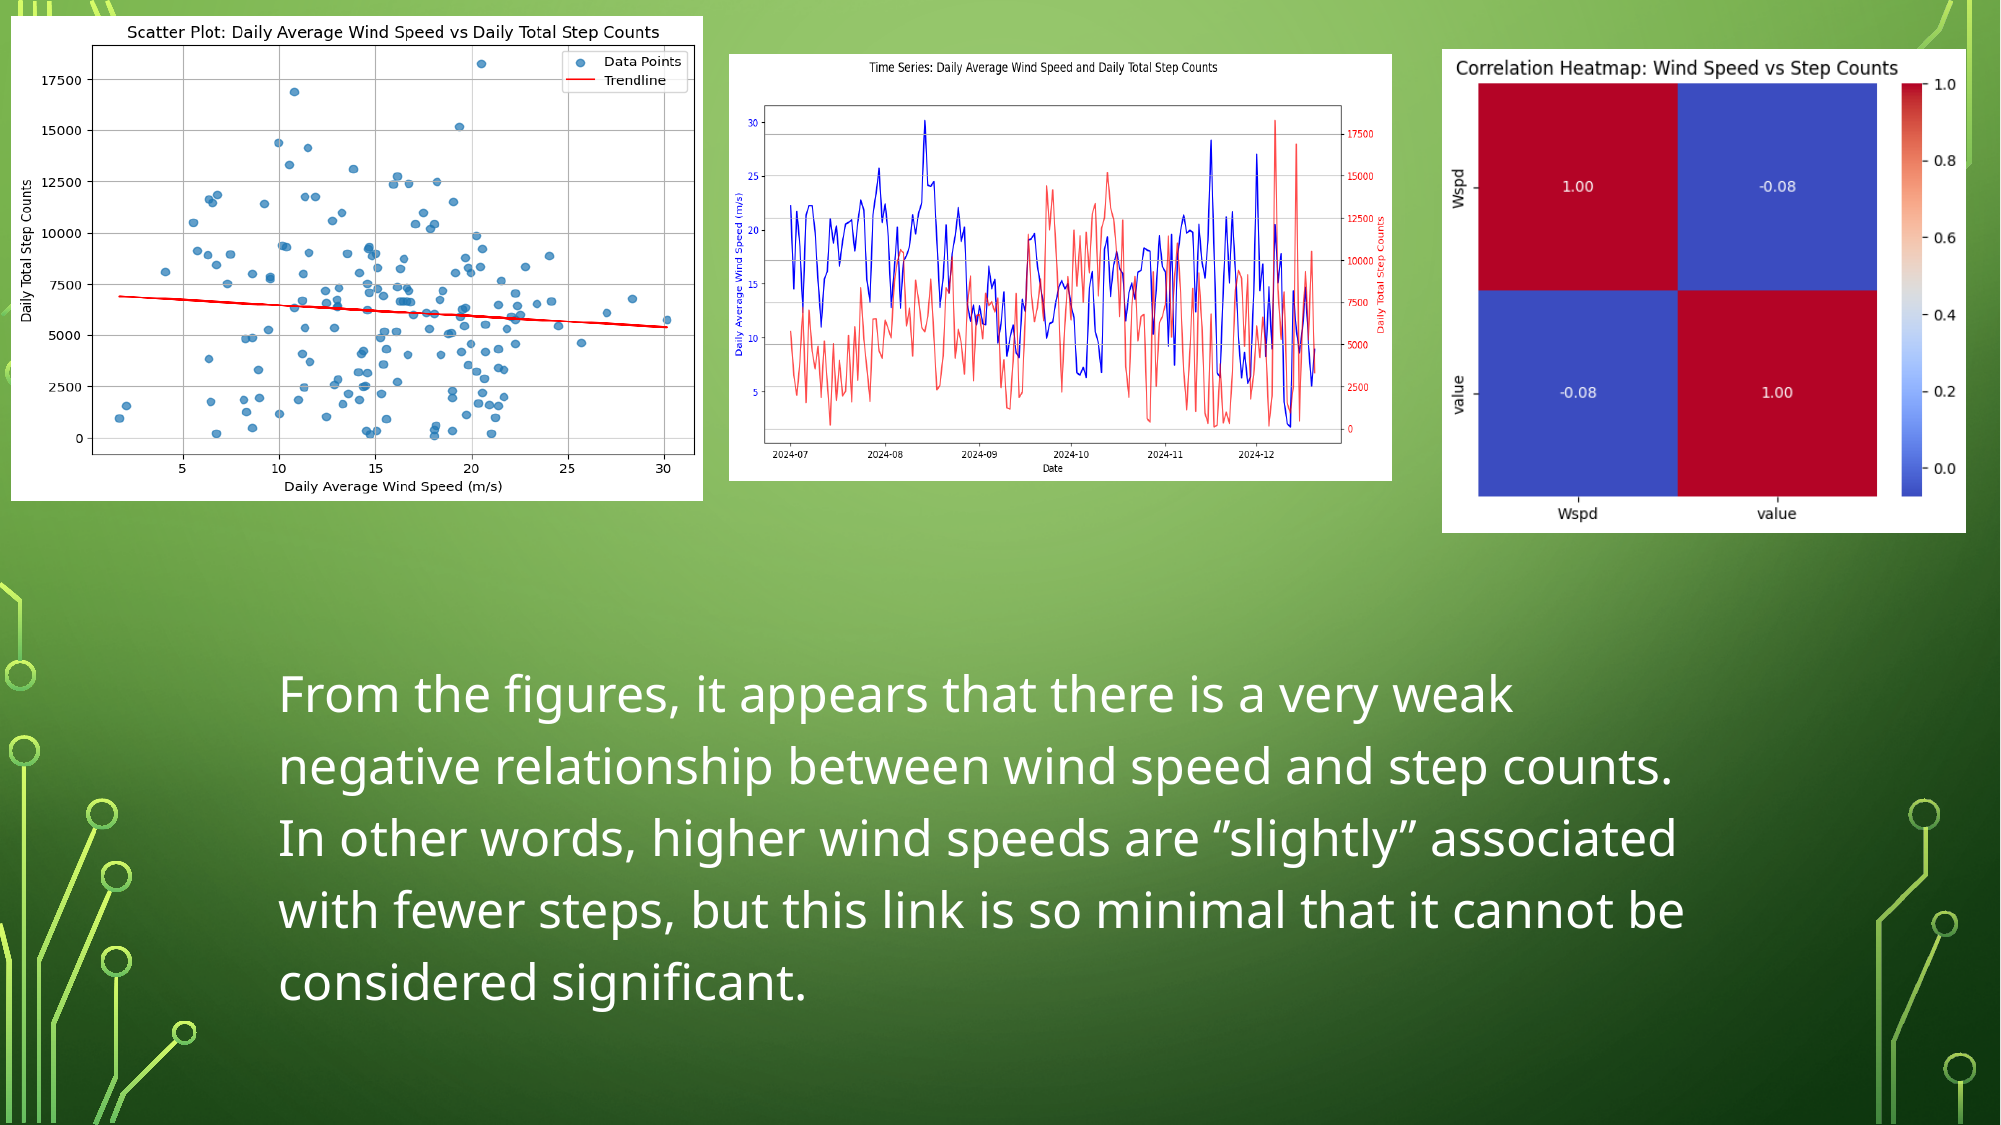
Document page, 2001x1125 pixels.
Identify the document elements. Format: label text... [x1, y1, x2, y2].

list From the figures, it appears that there is a very weak negative relationship between wind speed and step counts. In other words, higher wind speeds are ‘’slightly’’ associated with fewer steps, but this link is so minimal that it cannot be considered significant. [263, 643, 1733, 1020]
picture [11, 15, 703, 502]
picture [1441, 49, 1967, 533]
picture [729, 54, 1393, 481]
